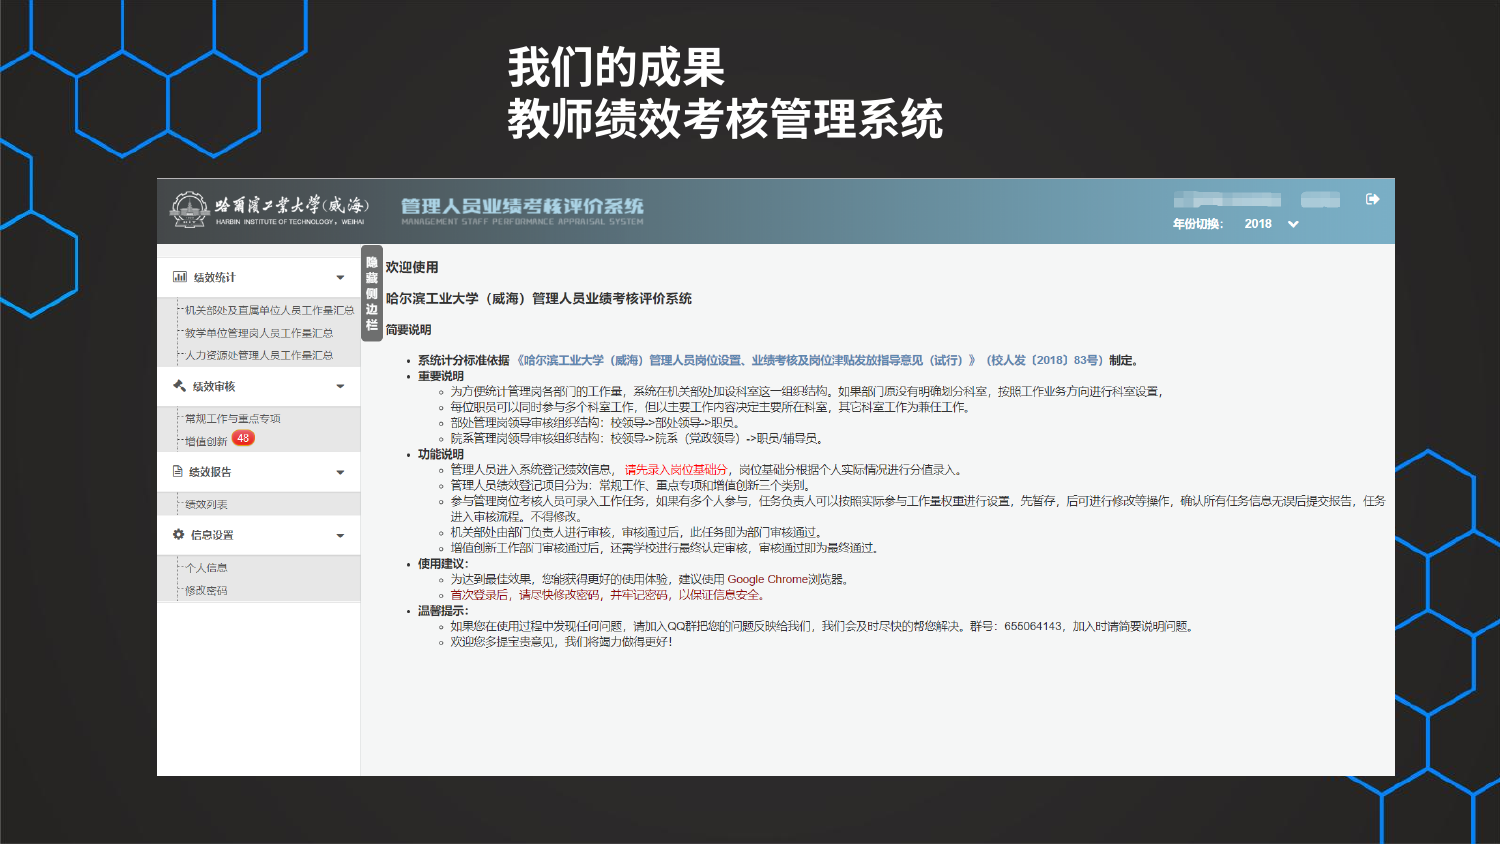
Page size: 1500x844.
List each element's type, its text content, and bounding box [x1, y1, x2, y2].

picture [0, 0, 1500, 844]
text_box 我们的成果 教师绩效考核管理系统 [492, 32, 960, 152]
